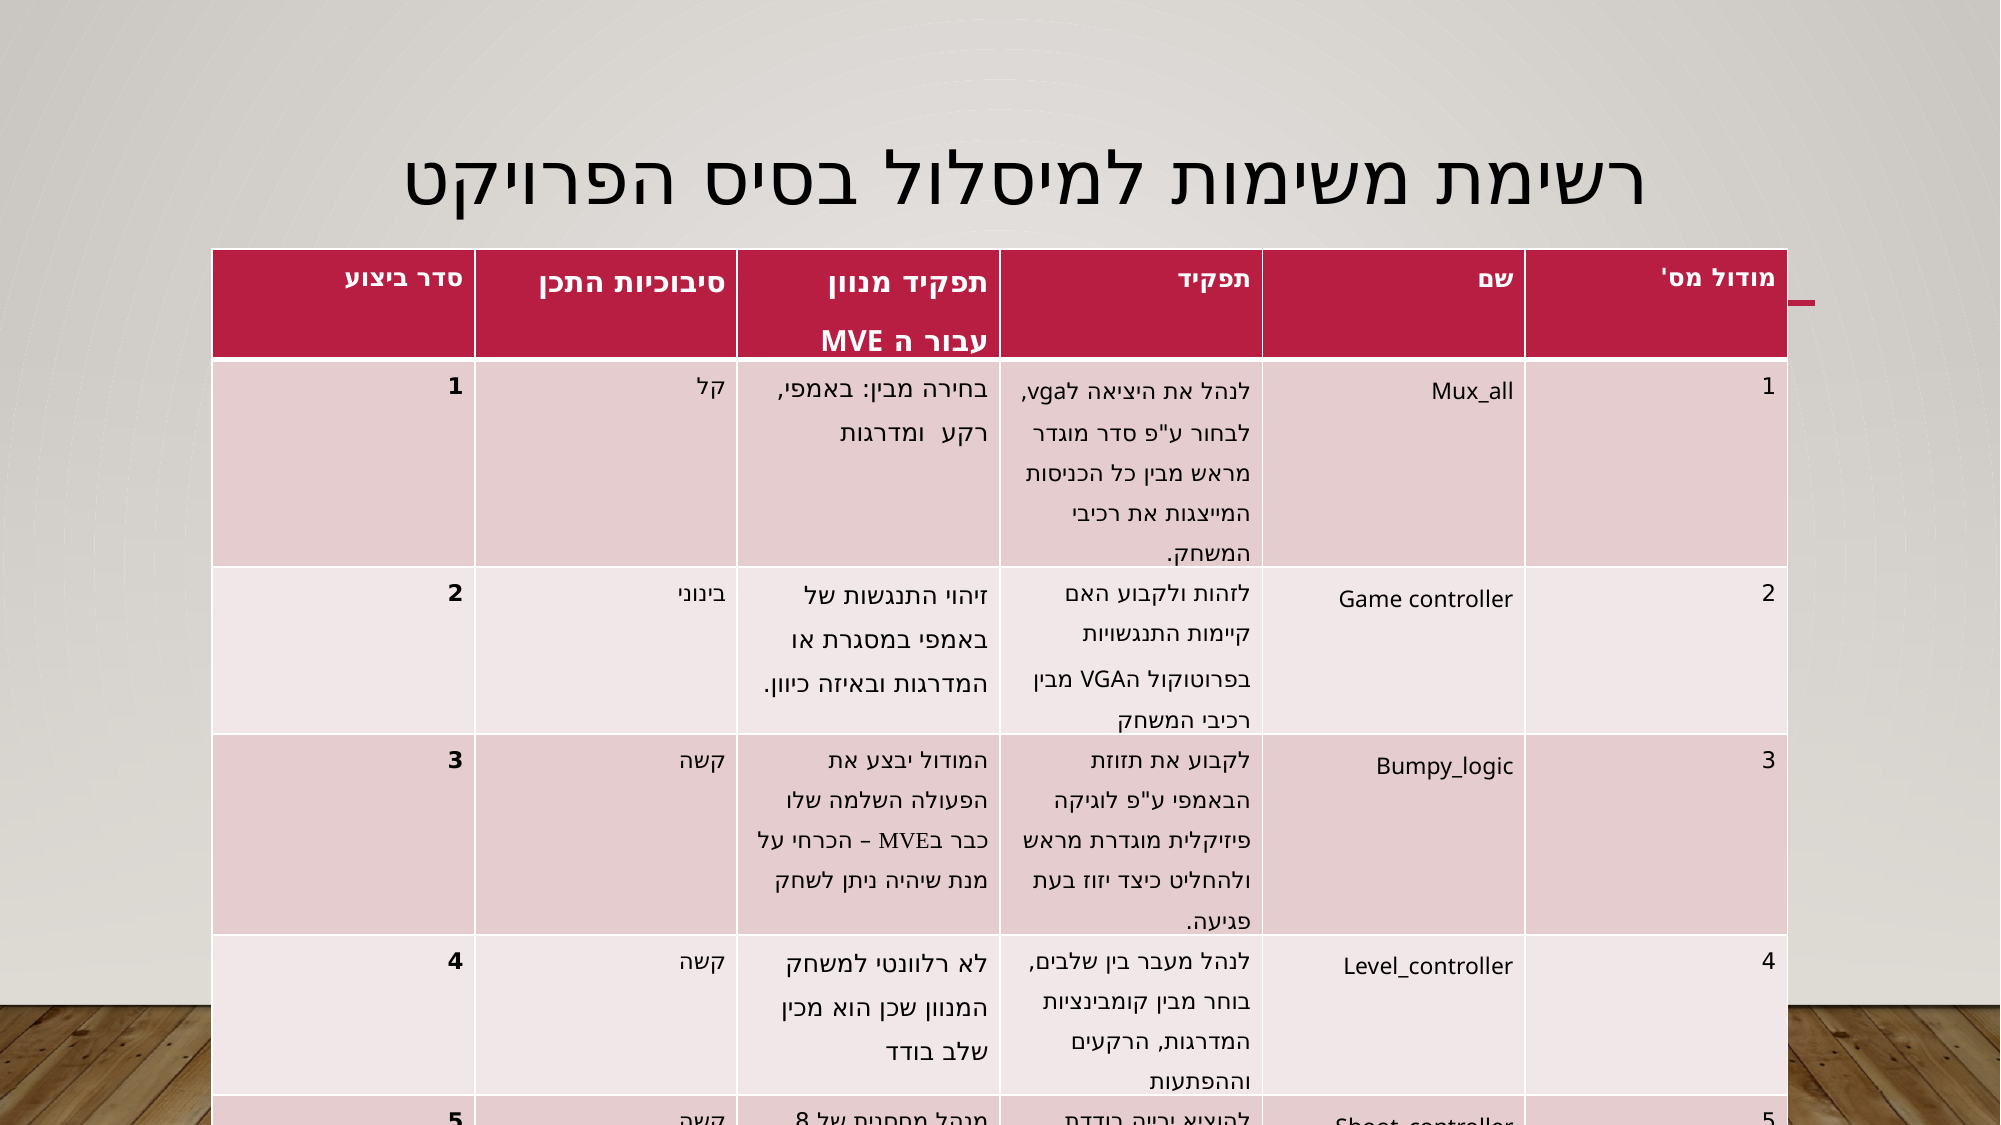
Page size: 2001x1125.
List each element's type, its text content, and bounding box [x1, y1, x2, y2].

table_cell קל [476, 362, 736, 566]
table_cell Game controller [1263, 568, 1524, 733]
table_cell Shoot_controller [1263, 1096, 1524, 1125]
table_cell 3 [1526, 735, 1787, 934]
table_cell לא רלוונטי למשחק המנוון שכן הוא מכין שלב בודד [738, 936, 999, 1094]
table_header תפקיד מנוון עבור ה MVE [738, 250, 999, 357]
table_cell קשה [476, 735, 736, 934]
table_cell מנהל מחסנית של 8 כדורים שנורים לעבר האויב, הופעה והיעלמות שלהם, עושה reload כשנגמרת המחסנית [738, 1096, 999, 1125]
table_cell 4 [1526, 936, 1787, 1094]
table_cell לזהות ולקבוע האם קיימות התנגשויות בפרוטוקול הVGA מבין רכיבי המשחק [1001, 568, 1262, 733]
table_cell להוציא ירייה בודדת, ולוודא שהיא נעלמת לאחר פגיעה בעצם כלשהו [1001, 1096, 1262, 1125]
table_cell 4 [213, 936, 474, 1094]
table_cell 2 [1526, 568, 1787, 733]
table_header סדר ביצוע [213, 250, 474, 357]
picture [0, 1005, 211, 1125]
table_cell Level_controller [1263, 936, 1524, 1094]
picture [1788, 1005, 2000, 1125]
table_cell זיהוי התנגשות של באמפי במסגרת או המדרגות ובאיזה כיוון. [738, 568, 999, 733]
table_cell Mux_all [1263, 362, 1524, 566]
table_cell 5 [1526, 1096, 1787, 1125]
title רשימת משימות למיסלול בסיס הפרויקט [238, 131, 1814, 305]
table_cell לנהל את היציאה לvga, לבחור ע"פ סדר מוגדר מראש מבין כל הכניסות המייצגות את רכיבי המשחק. [1001, 362, 1262, 566]
table_header מודול מס' [1526, 250, 1787, 357]
table_cell 3 [213, 735, 474, 934]
table_cell בינוני [476, 568, 736, 733]
table_header תפקיד [1001, 250, 1262, 357]
table_cell המודול יבצע את הפעולה השלמה שלו כבר בMVE – הכרחי על מנת שיהיה ניתן לשחק [738, 735, 999, 934]
table_cell Bumpy_logic [1263, 735, 1524, 934]
table_cell קשה [476, 1096, 736, 1125]
table_cell 2 [213, 568, 474, 733]
table_cell 1 [1526, 362, 1787, 566]
table_cell קשה [476, 936, 736, 1094]
table_cell לקבוע את תזוזת הבאמפי ע"פ לוגיקה פיזיקלית מוגדרת מראש ולהחליט כיצד יזוז בעת פגיעה. [1001, 735, 1262, 934]
table_cell 1 [213, 362, 474, 566]
table_header שם [1263, 250, 1524, 357]
table_cell בחירה מבין: באמפי, רקע ומדרגות [738, 362, 999, 566]
table_header סיבוכיות התכן [476, 250, 736, 357]
table_cell לנהל מעבר בין שלבים, בוחר מבין קומבינציות המדרגות, הרקעים וההפתעות [1001, 936, 1262, 1094]
table_cell 5 [213, 1096, 474, 1125]
